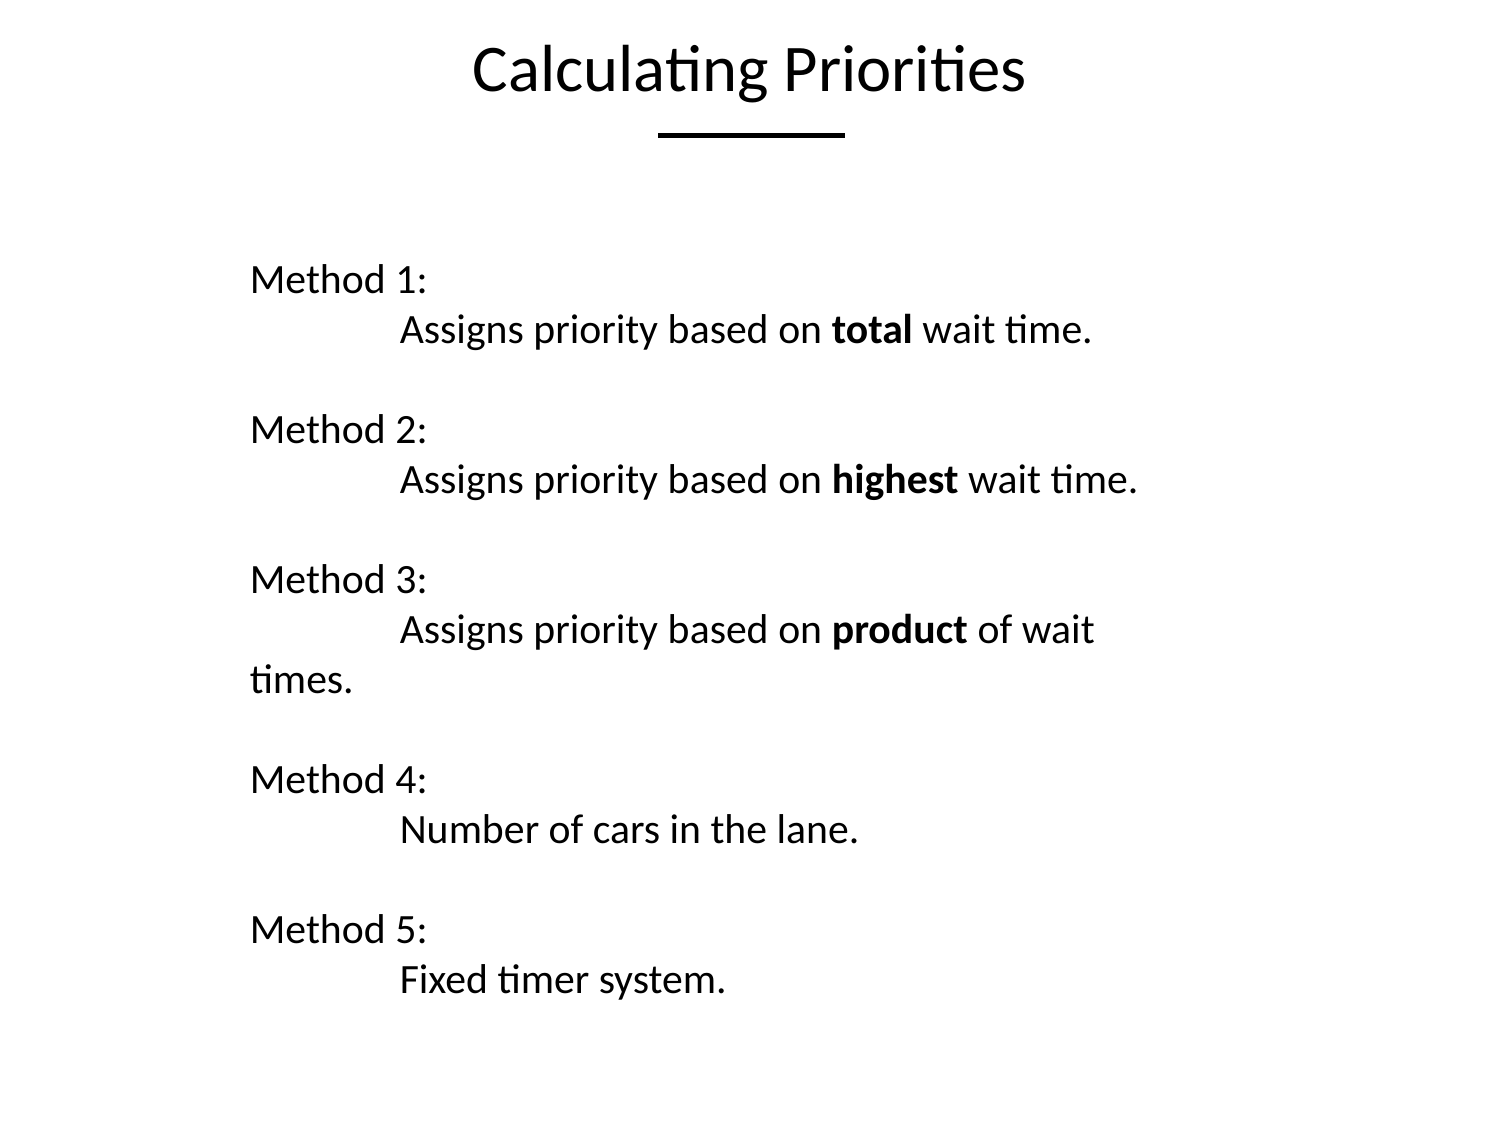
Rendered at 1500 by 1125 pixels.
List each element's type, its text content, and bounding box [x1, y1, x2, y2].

text_box Calculating Priorities [0, 17, 1500, 113]
text_box Method 1: Assigns priority based on total wait time. Method 2: Assigns priority based on highest wait time. Method 3: Assigns priority based on product of wait times. Method 4: Number of cars in the lane. Method 5: Fixed timer system. [234, 184, 1201, 1125]
